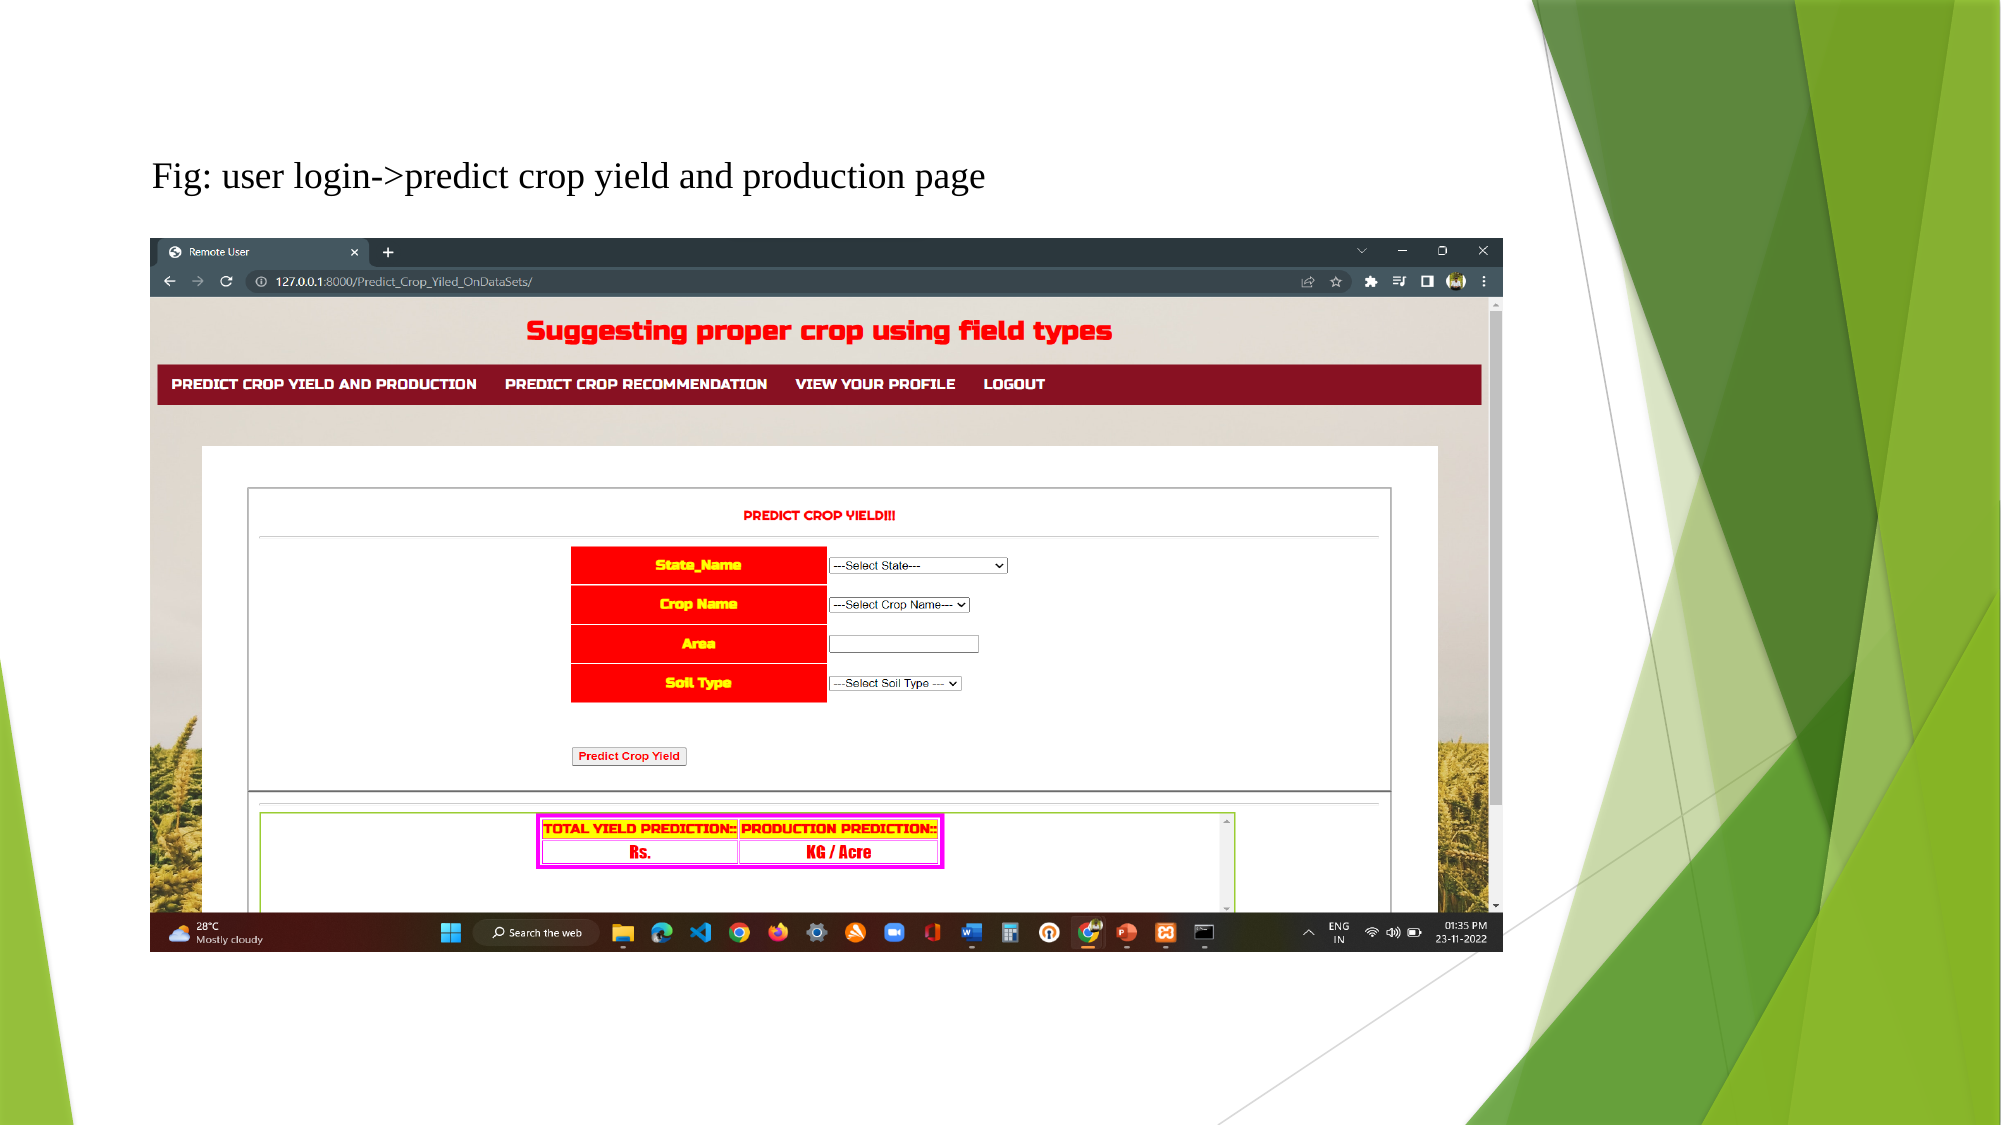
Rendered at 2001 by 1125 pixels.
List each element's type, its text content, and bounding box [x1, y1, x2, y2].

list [149, 237, 1504, 952]
text_box Fig: user login->predict crop yield and production page [137, 143, 1143, 203]
